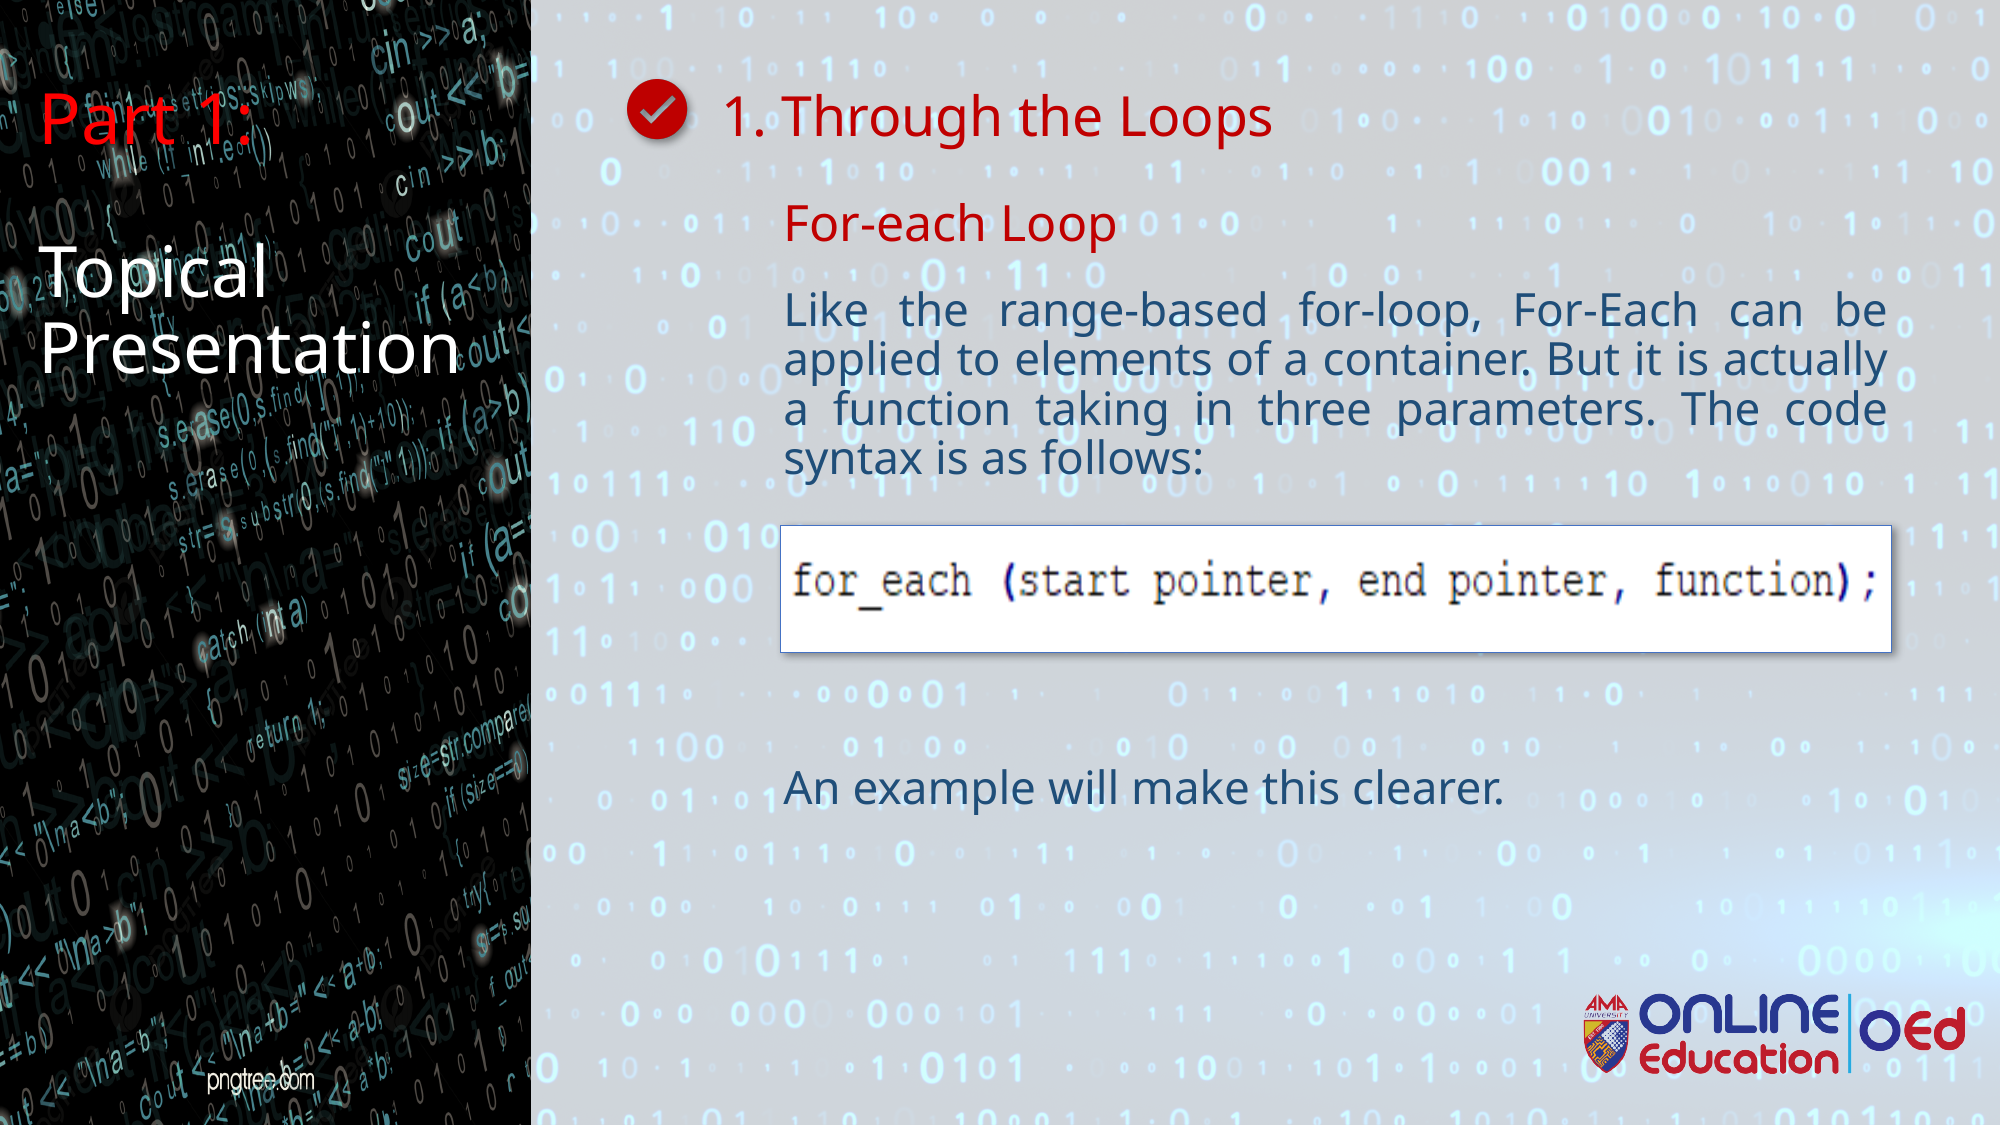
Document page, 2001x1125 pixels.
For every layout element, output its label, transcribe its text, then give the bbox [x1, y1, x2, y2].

text_box Like the range-based for-loop, For-Each can be applied to elements of a container. But it is actually a function taking in three parameters. The code syntax is as follows: [768, 274, 1904, 492]
picture [780, 525, 1892, 653]
picture [619, 71, 695, 147]
text_box An example will make this clearer. [768, 729, 1904, 822]
text_box For-each Loop [768, 183, 1821, 260]
picture [0, 0, 531, 1125]
text_box 1. Through the Loops [706, 81, 1604, 157]
picture [1573, 976, 1978, 1093]
